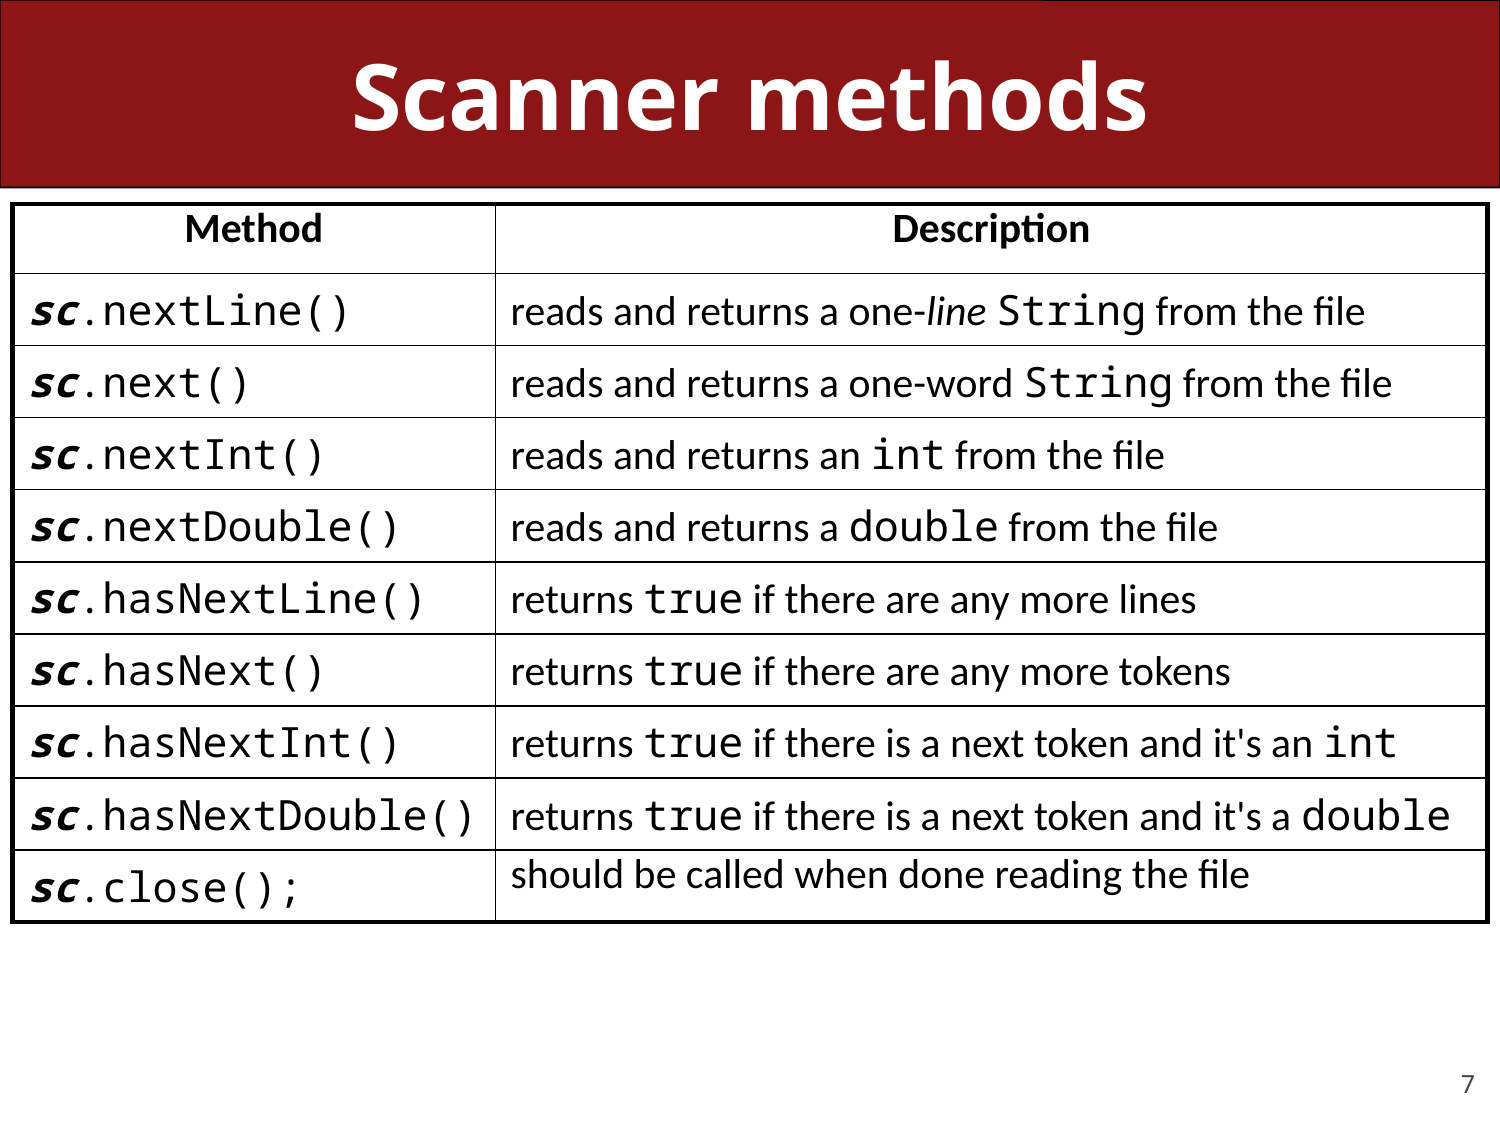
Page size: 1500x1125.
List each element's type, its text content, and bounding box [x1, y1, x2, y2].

table_cell reads and returns a one-word String from the file [496, 346, 1485, 417]
table_header Description [496, 206, 1485, 273]
table_cell sc.hasNextInt() [15, 707, 495, 777]
table_cell sc.next() [15, 346, 495, 417]
table_cell sc.nextDouble() [15, 490, 495, 561]
table_cell returns true if there are any more lines [496, 563, 1485, 633]
table_cell reads and returns an int from the file [496, 418, 1485, 489]
table_cell sc.hasNext() [15, 635, 495, 705]
table_cell returns true if there is a next token and it's an int [496, 707, 1485, 777]
table_cell sc.nextLine() [15, 274, 495, 345]
table_cell returns true if there are any more tokens [496, 635, 1485, 705]
table_cell should be called when done reading the file [496, 851, 1485, 920]
title Scanner methods [75, 0, 1425, 188]
table_cell returns true if there is a next token and it's a double [496, 779, 1485, 849]
table_cell sc.hasNextLine() [15, 563, 495, 633]
table_cell sc.nextInt() [15, 418, 495, 489]
table_header Method [15, 206, 495, 273]
table_cell sc.hasNextDouble() [15, 779, 495, 849]
table_cell sc.close(); [15, 851, 495, 920]
table_cell reads and returns a double from the file [496, 490, 1485, 561]
table_cell reads and returns a one-line String from the file [496, 274, 1485, 345]
